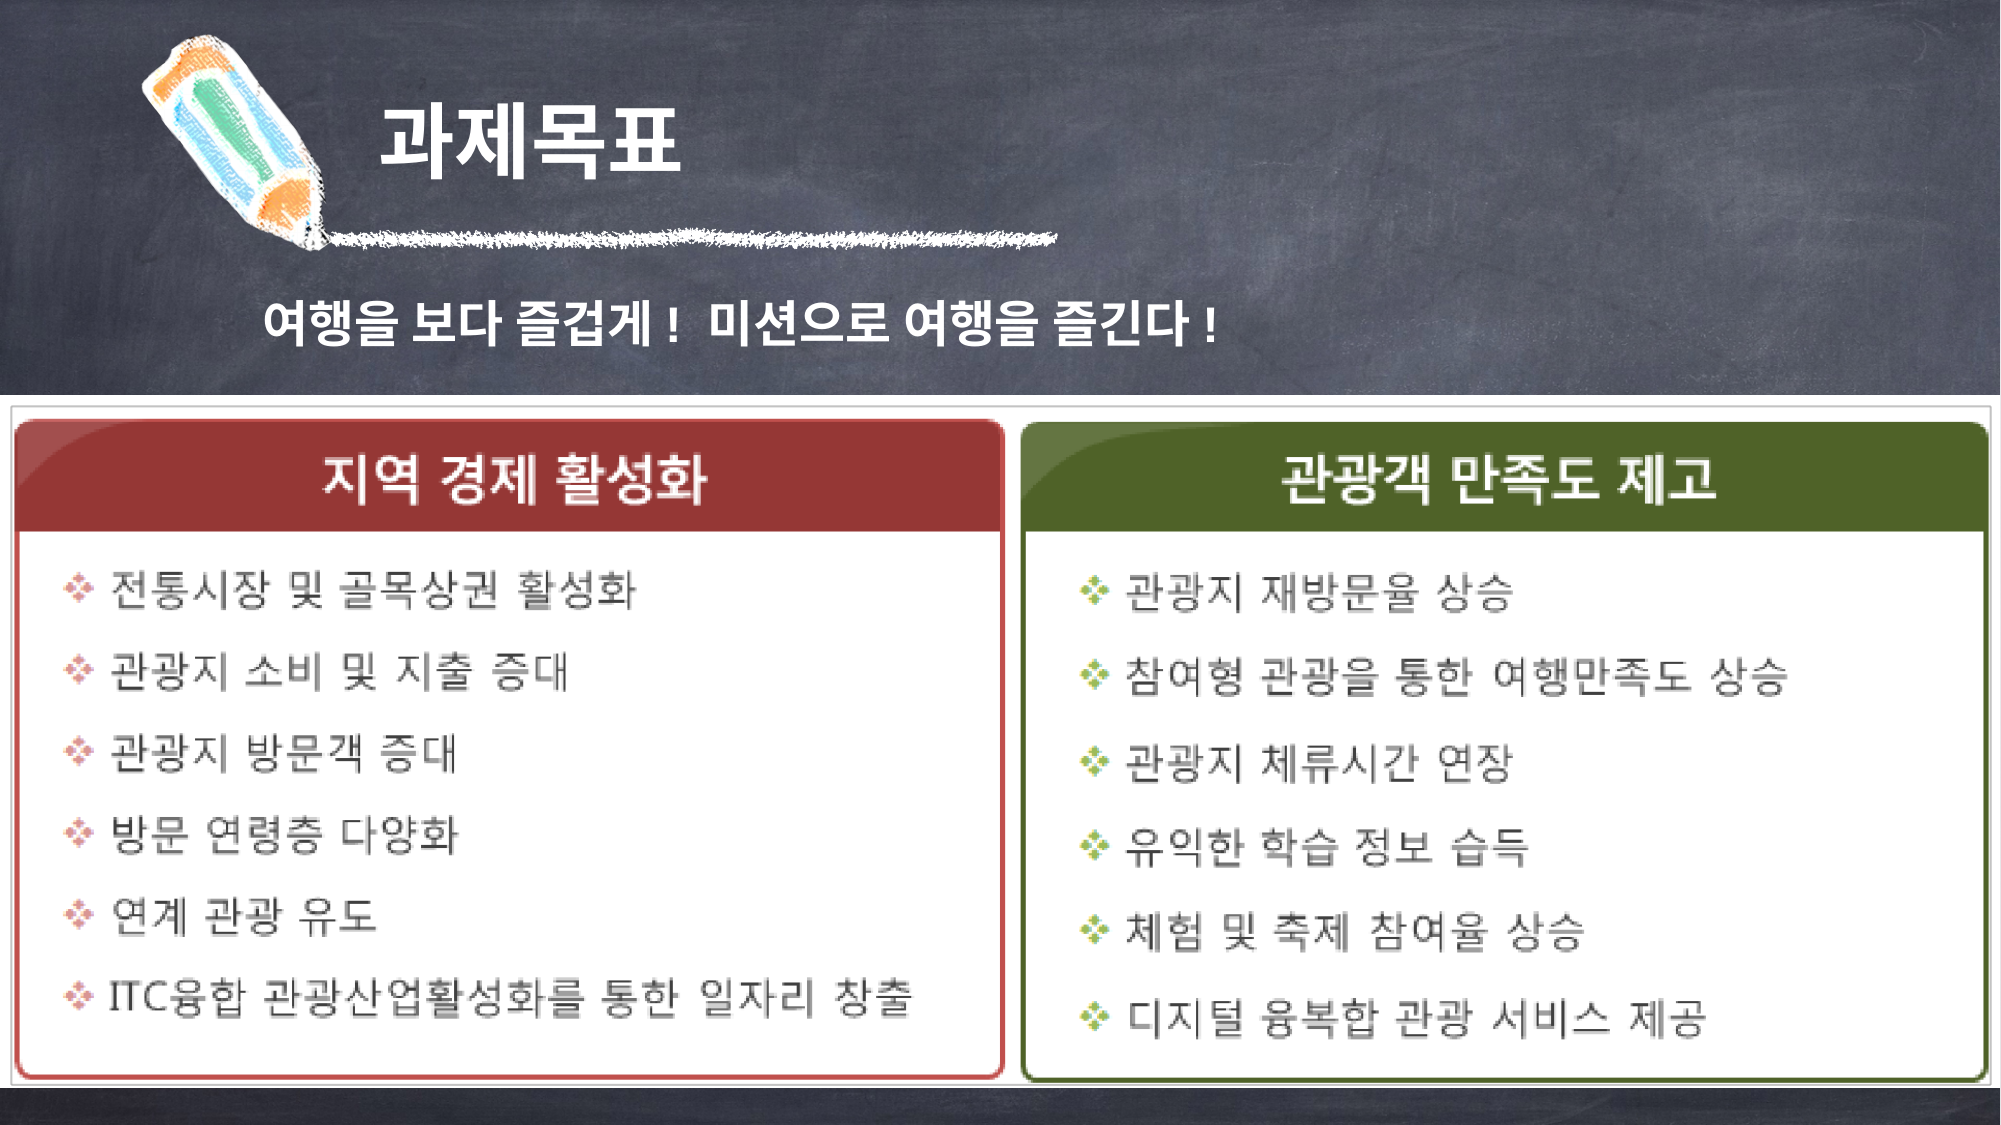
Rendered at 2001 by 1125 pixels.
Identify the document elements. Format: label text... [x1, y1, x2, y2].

text_box 여행을 보다 즐겁게! 미션으로 여행을 즐긴다! [224, 285, 1425, 361]
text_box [196, 23, 1058, 273]
picture [0, 0, 2001, 1125]
